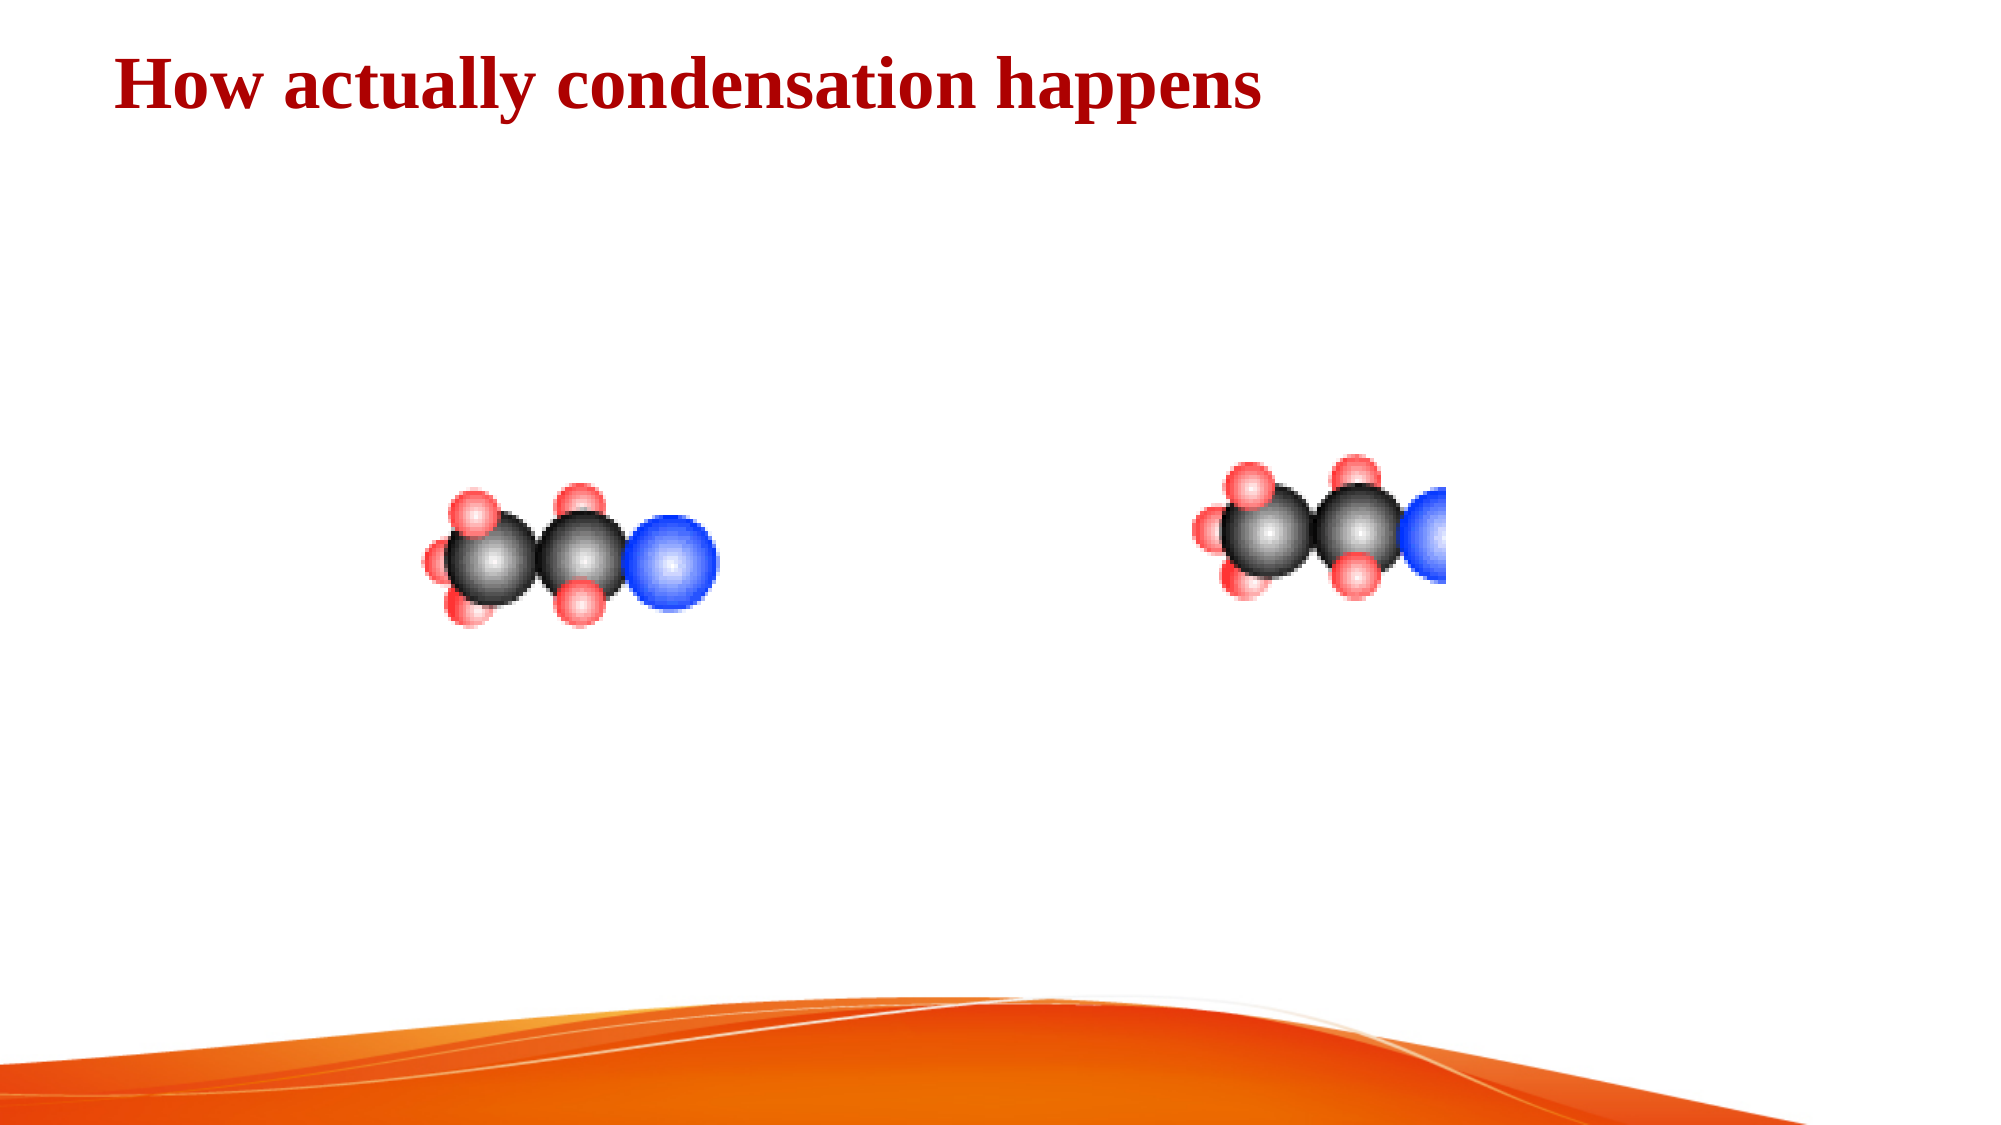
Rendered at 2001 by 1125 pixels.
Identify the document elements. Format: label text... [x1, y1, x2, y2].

picture [0, 0, 2000, 1125]
title How actually condensation happens [99, 30, 1328, 127]
